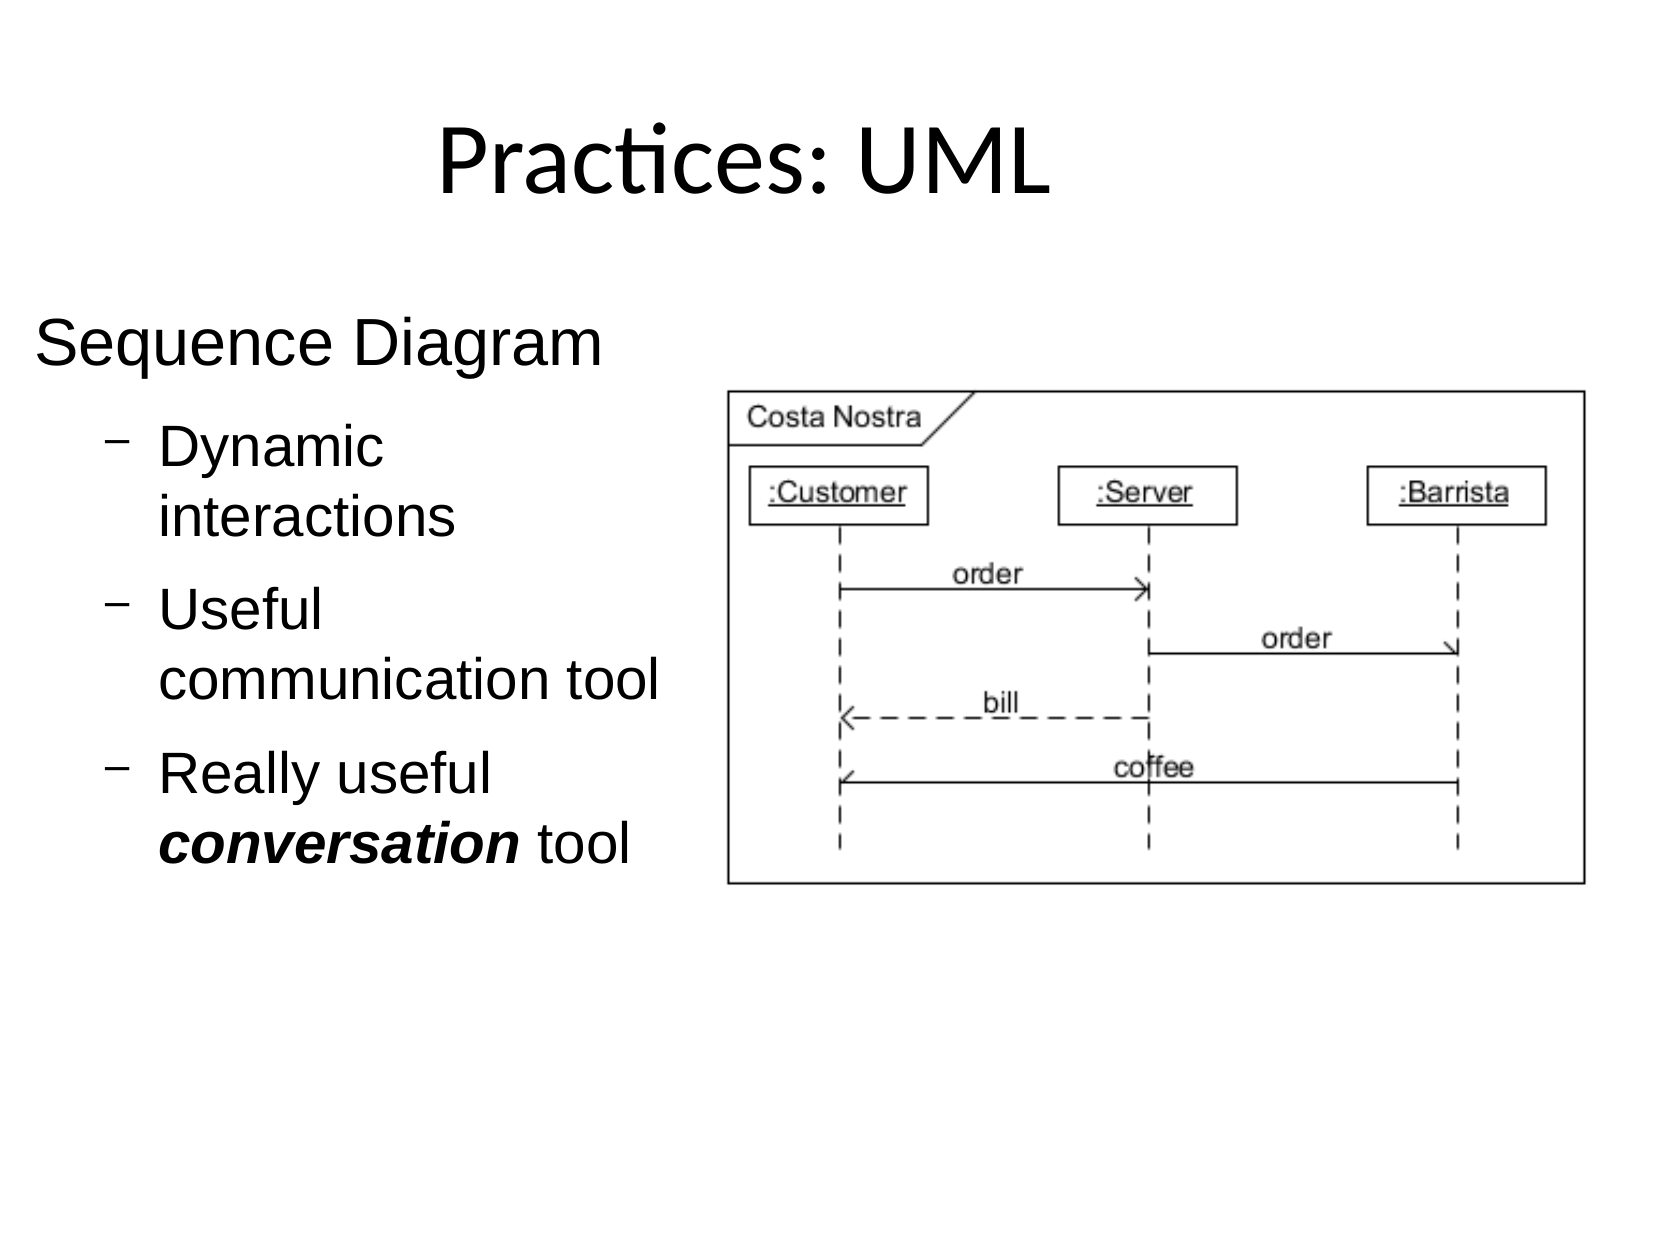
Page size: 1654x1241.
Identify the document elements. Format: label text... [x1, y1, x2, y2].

title Practices: UML [0, 41, 1489, 265]
picture [684, 348, 1629, 928]
list Sequence Diagram Dynamic interactions Useful communication tool Really useful conversation tool [0, 290, 711, 1010]
